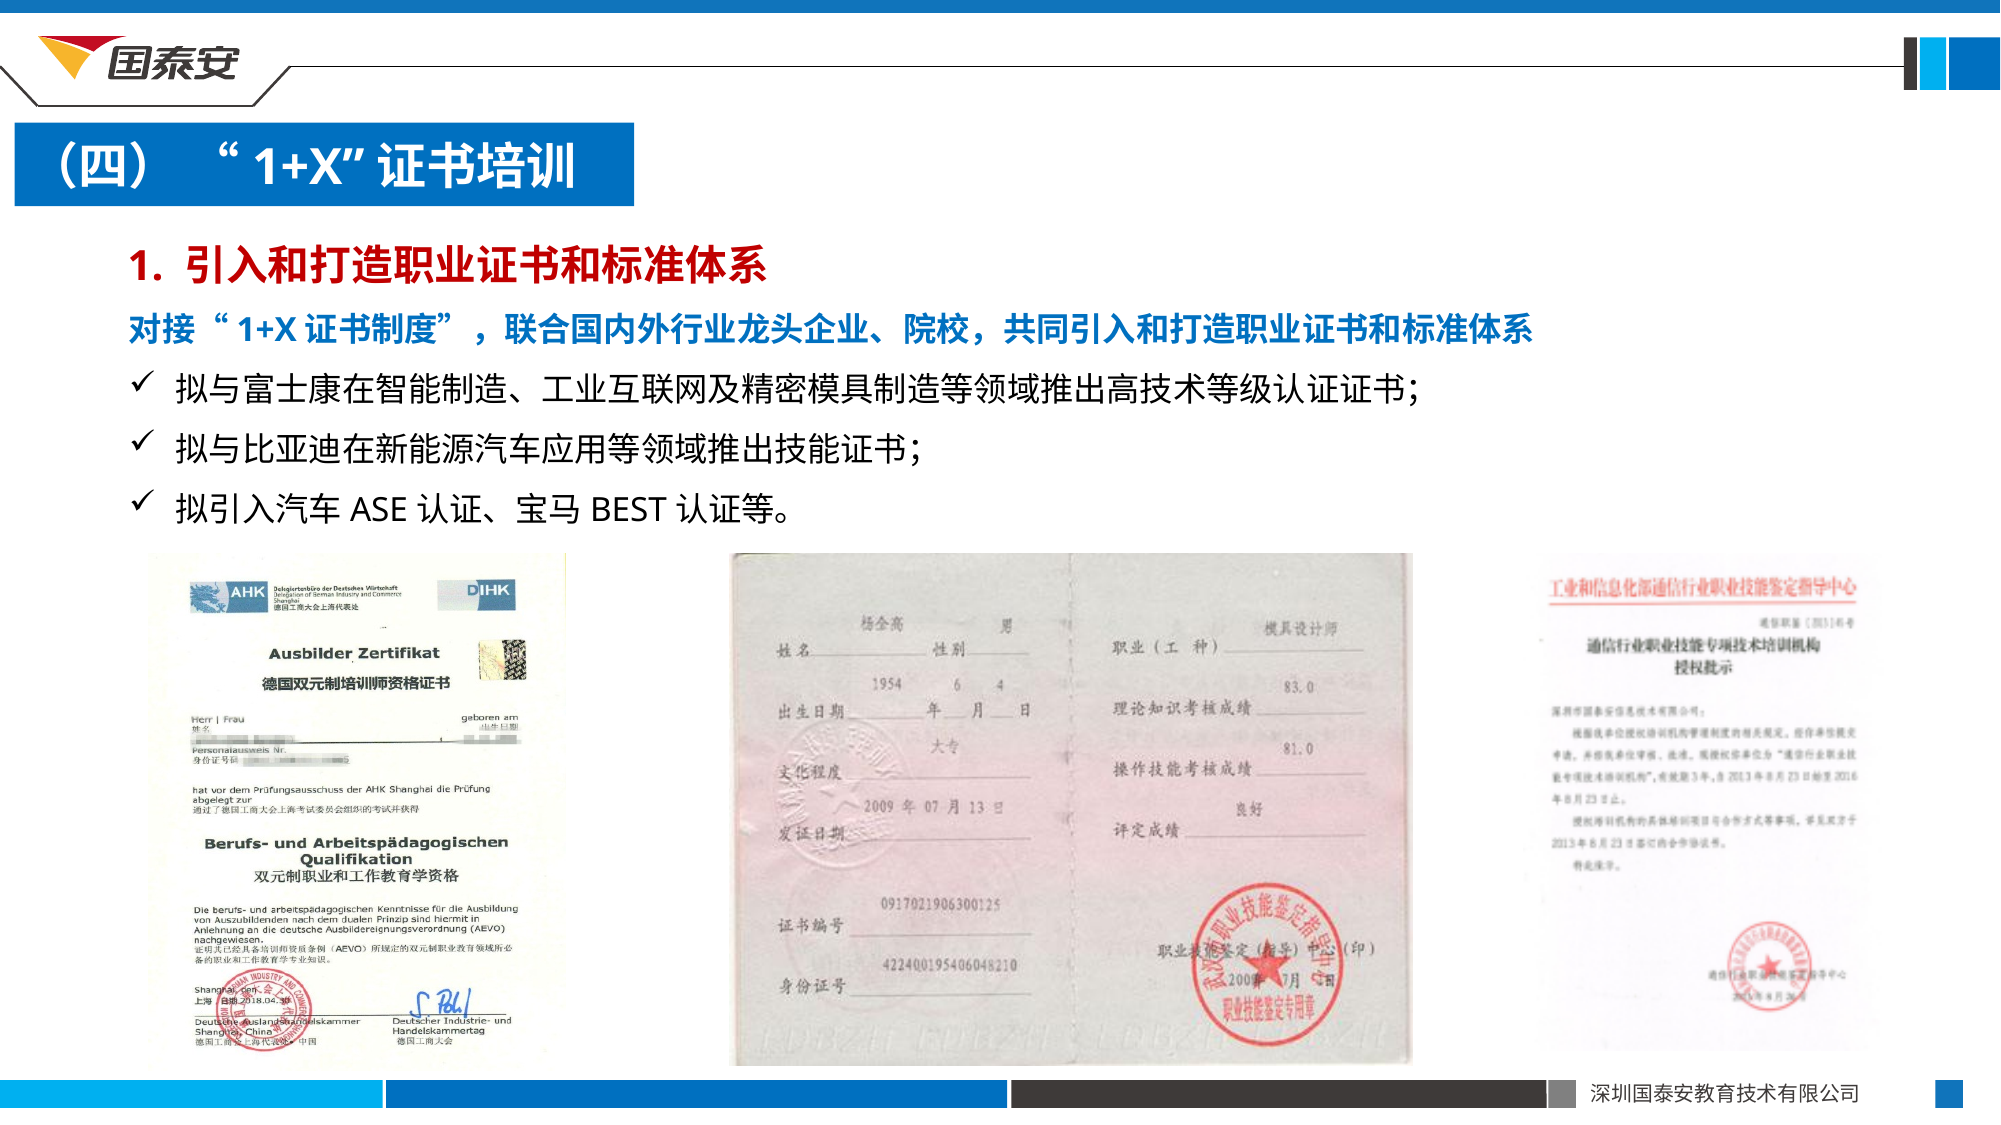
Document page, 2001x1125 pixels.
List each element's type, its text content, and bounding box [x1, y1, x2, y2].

picture [1523, 553, 1884, 1051]
picture [729, 553, 1413, 1066]
text_box （四） “1+X”证书培训 [14, 122, 635, 207]
text_box 1. 引入和打造职业证书和标准体系 [54, 206, 811, 296]
picture [148, 553, 566, 1071]
text_box 对接“1+X证书制度”，联合国内外行业龙头企业、院校，共同引入和打造职业证书和标准体系 拟与富士康在智能制造、工业互联网及精密模具制造等领域推出高技术等级认证证书； 拟与比亚迪在新能源汽车应用等领域推出技能证书； 拟引入汽车ASE认证、宝马BEST认证等。 [114, 280, 1872, 536]
